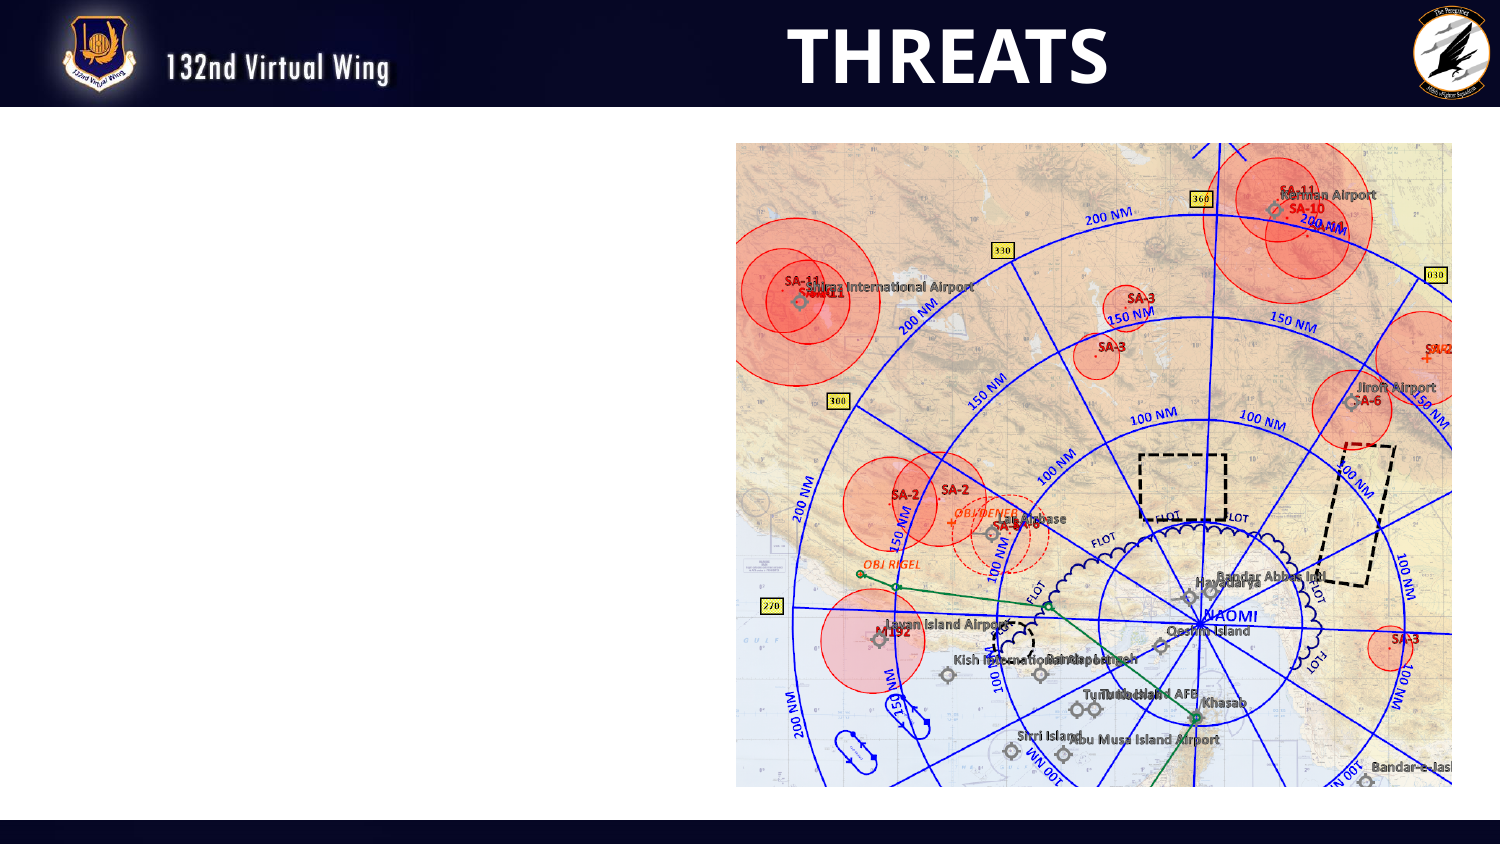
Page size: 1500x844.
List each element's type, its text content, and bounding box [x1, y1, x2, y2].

text_box THREATS [395, 0, 1500, 107]
picture [736, 143, 1452, 788]
picture [0, 820, 1500, 844]
picture [0, 0, 395, 107]
